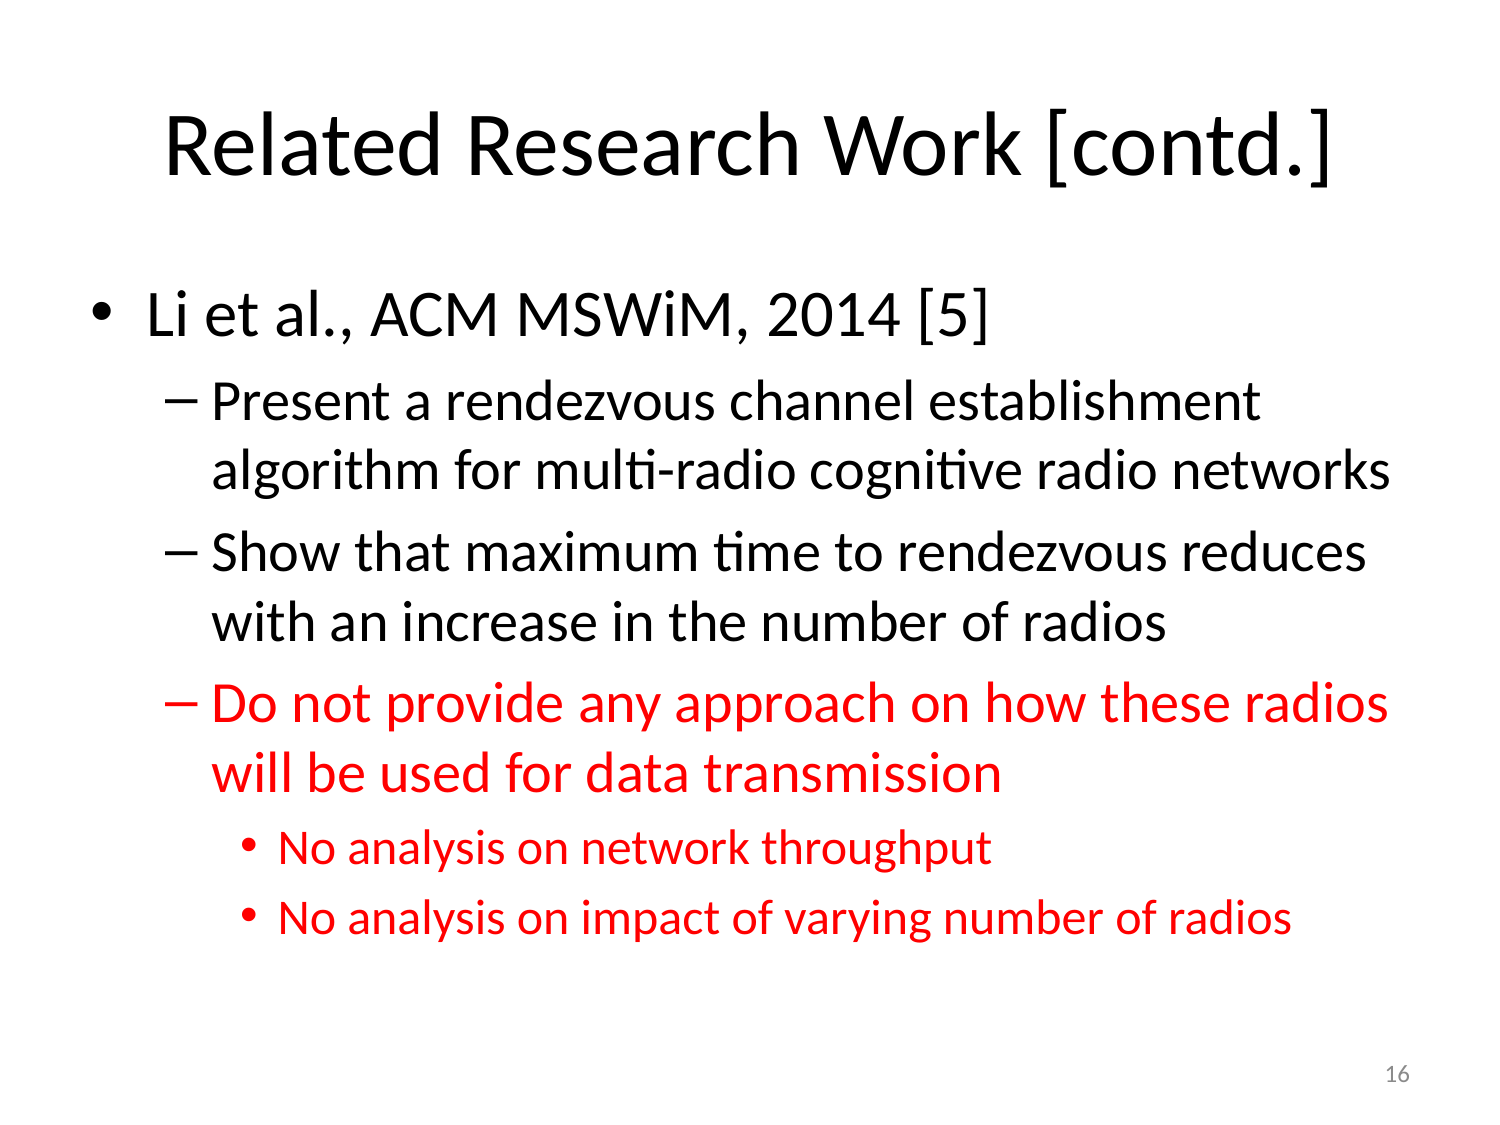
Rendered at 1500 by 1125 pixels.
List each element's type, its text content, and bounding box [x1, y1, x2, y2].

slide_number 16 [1074, 1042, 1425, 1103]
list Li et al., ACM MSWiM, 2014 [5] Present a rendezvous channel establishment algorithm for multi-radio cognitive radio networks Show that maximum time to rendezvous reduces with an increase in the number of radios Do not provide any approach on how these radios will be used for data transmission No analysis on network throughput No analysis on impact of varying number of radios [75, 262, 1425, 1075]
title Related Research Work [contd.] [75, 45, 1425, 233]
